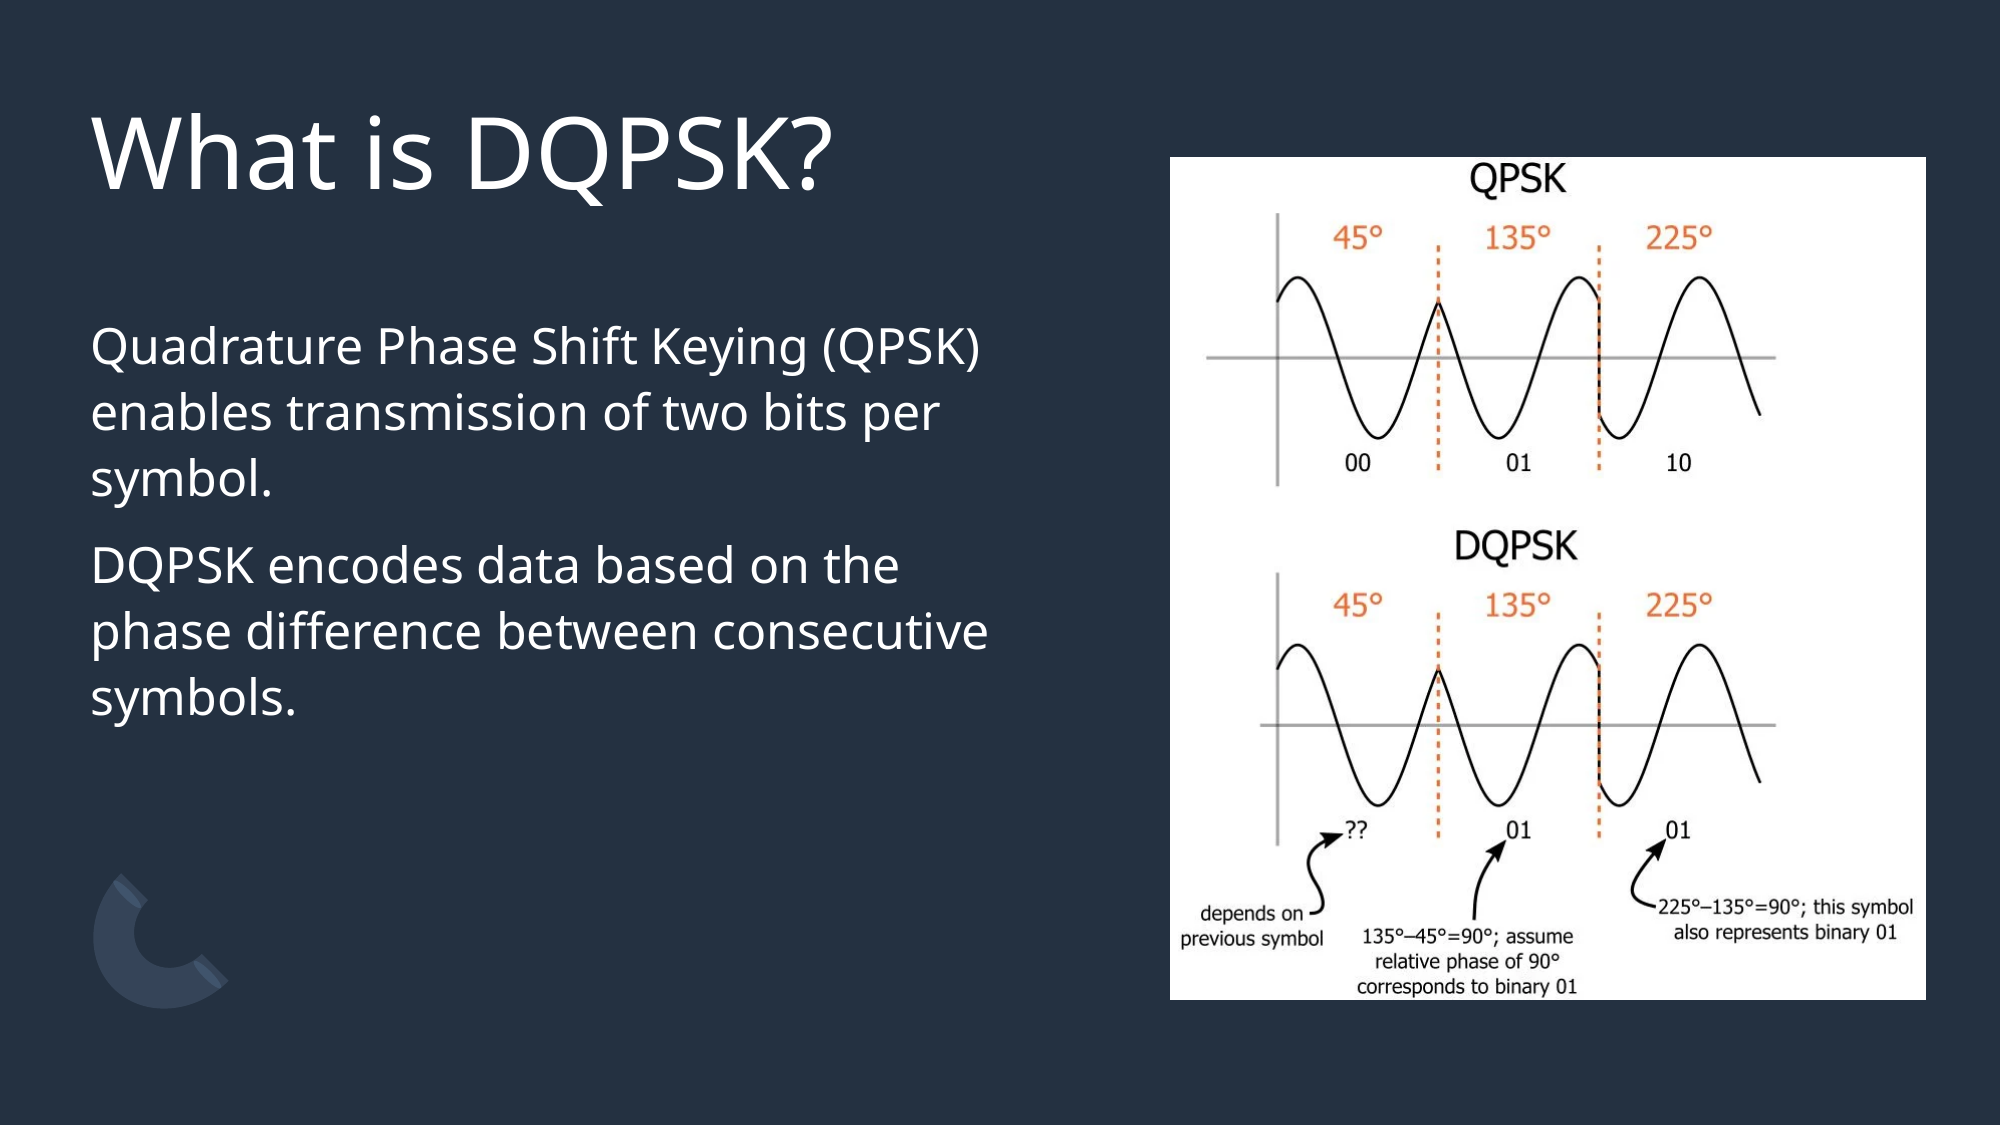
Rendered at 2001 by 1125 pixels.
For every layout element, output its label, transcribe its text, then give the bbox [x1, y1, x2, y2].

list Quadrature Phase Shift Keying (QPSK) enables transmission of two bits per symbol. DQPSK encodes data based on the phase difference between consecutive symbols. [90, 308, 1011, 1000]
picture [1170, 157, 1926, 1000]
title What is DQPSK? [90, 90, 1910, 309]
